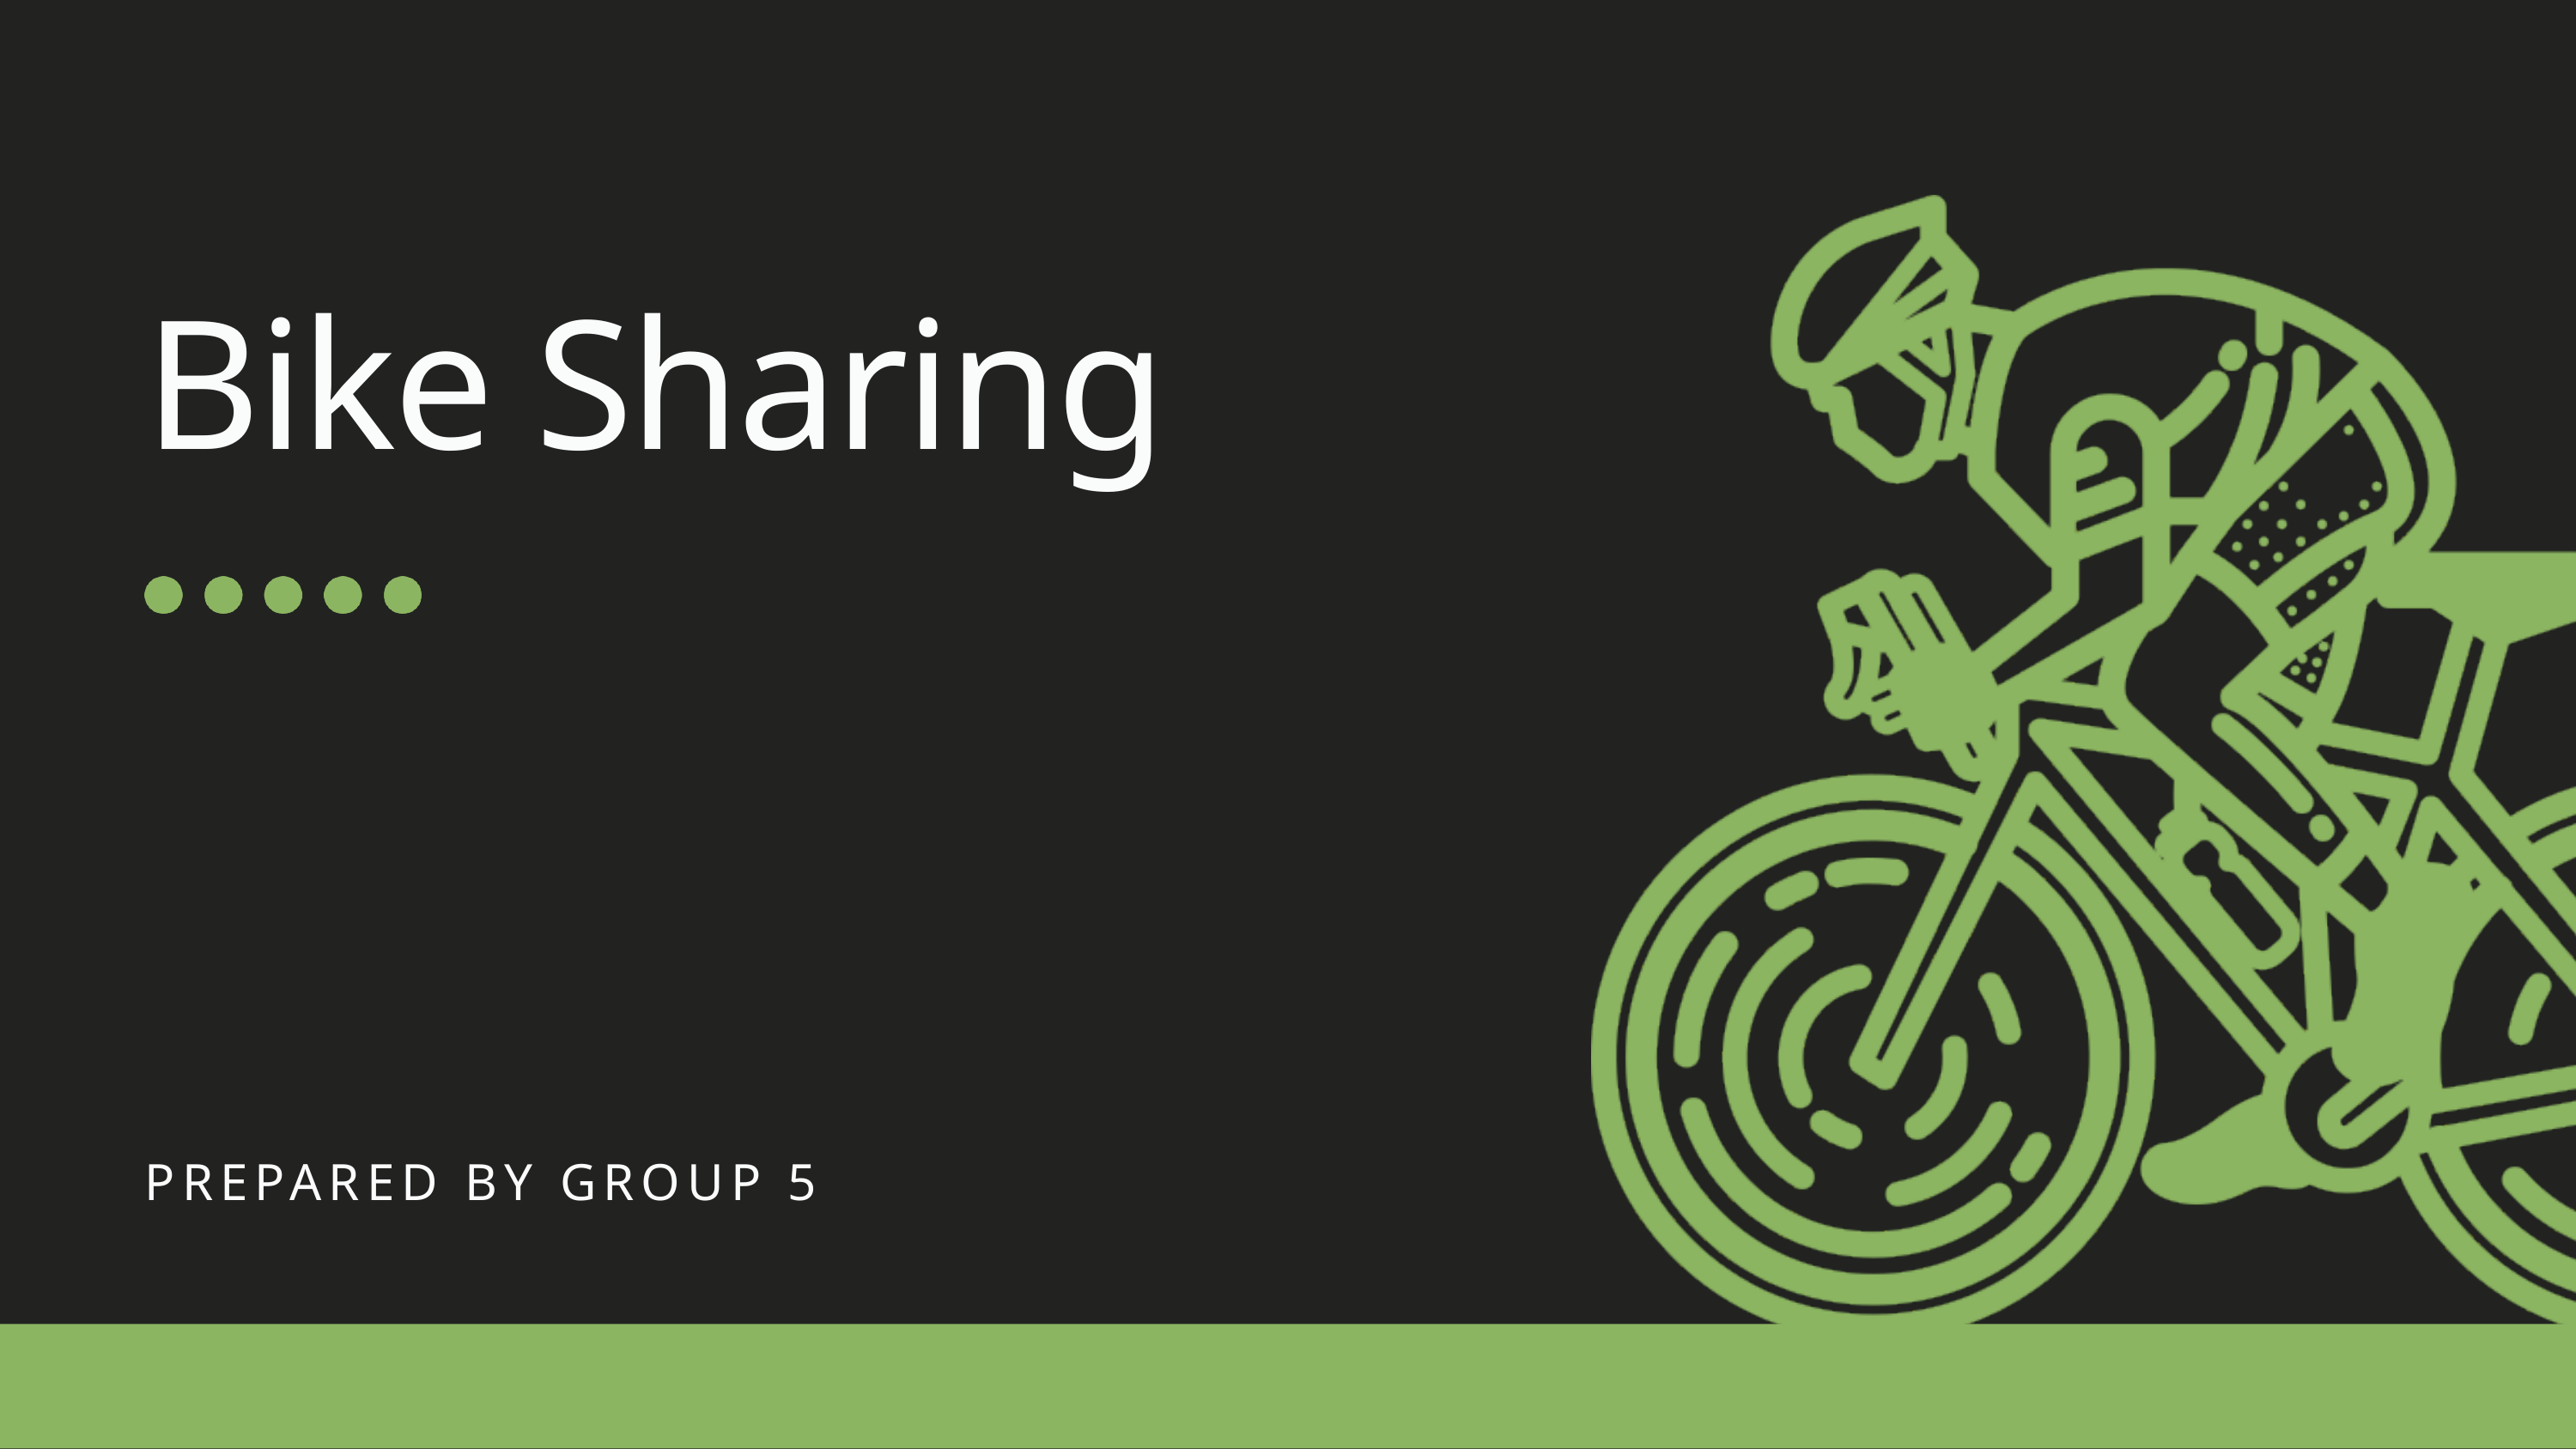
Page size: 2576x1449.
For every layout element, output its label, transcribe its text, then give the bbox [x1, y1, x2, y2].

text_box [0, 1324, 2576, 1449]
text_box PREPARED BY GROUP 5 [144, 1145, 1356, 1211]
picture [1590, 195, 2576, 1342]
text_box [144, 140, 1356, 614]
